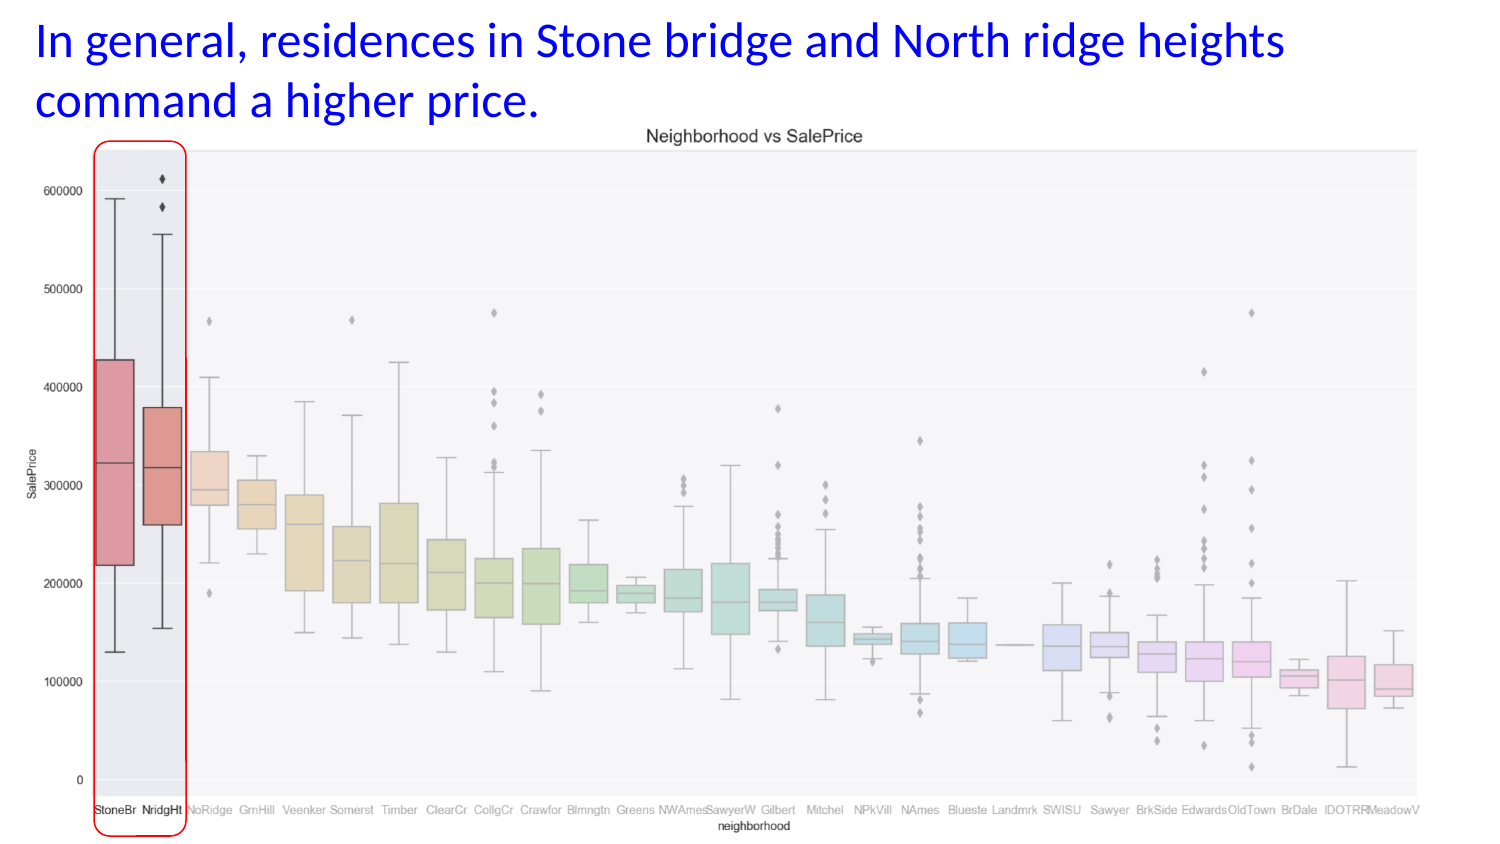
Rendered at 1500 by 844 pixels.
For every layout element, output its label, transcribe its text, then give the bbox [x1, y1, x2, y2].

title In general, residences in Stone bridge and North ridge heights command a higher price. [19, 0, 1367, 104]
picture [22, 117, 1437, 844]
